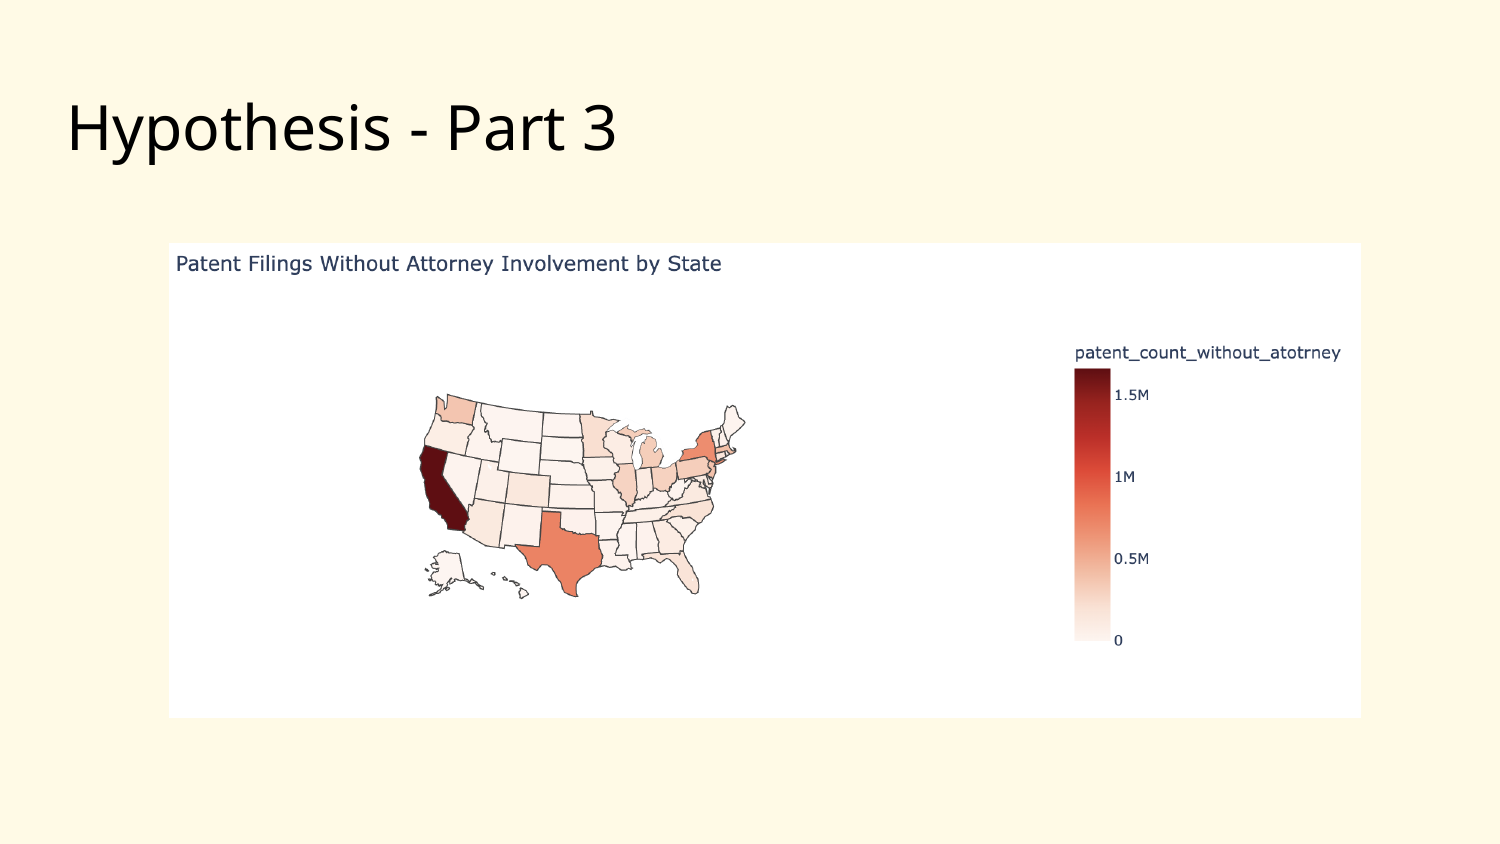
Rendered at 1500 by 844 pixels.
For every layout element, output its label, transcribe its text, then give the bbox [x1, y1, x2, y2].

title Hypothesis - Part 3 [51, 72, 1449, 167]
picture [169, 242, 1361, 719]
